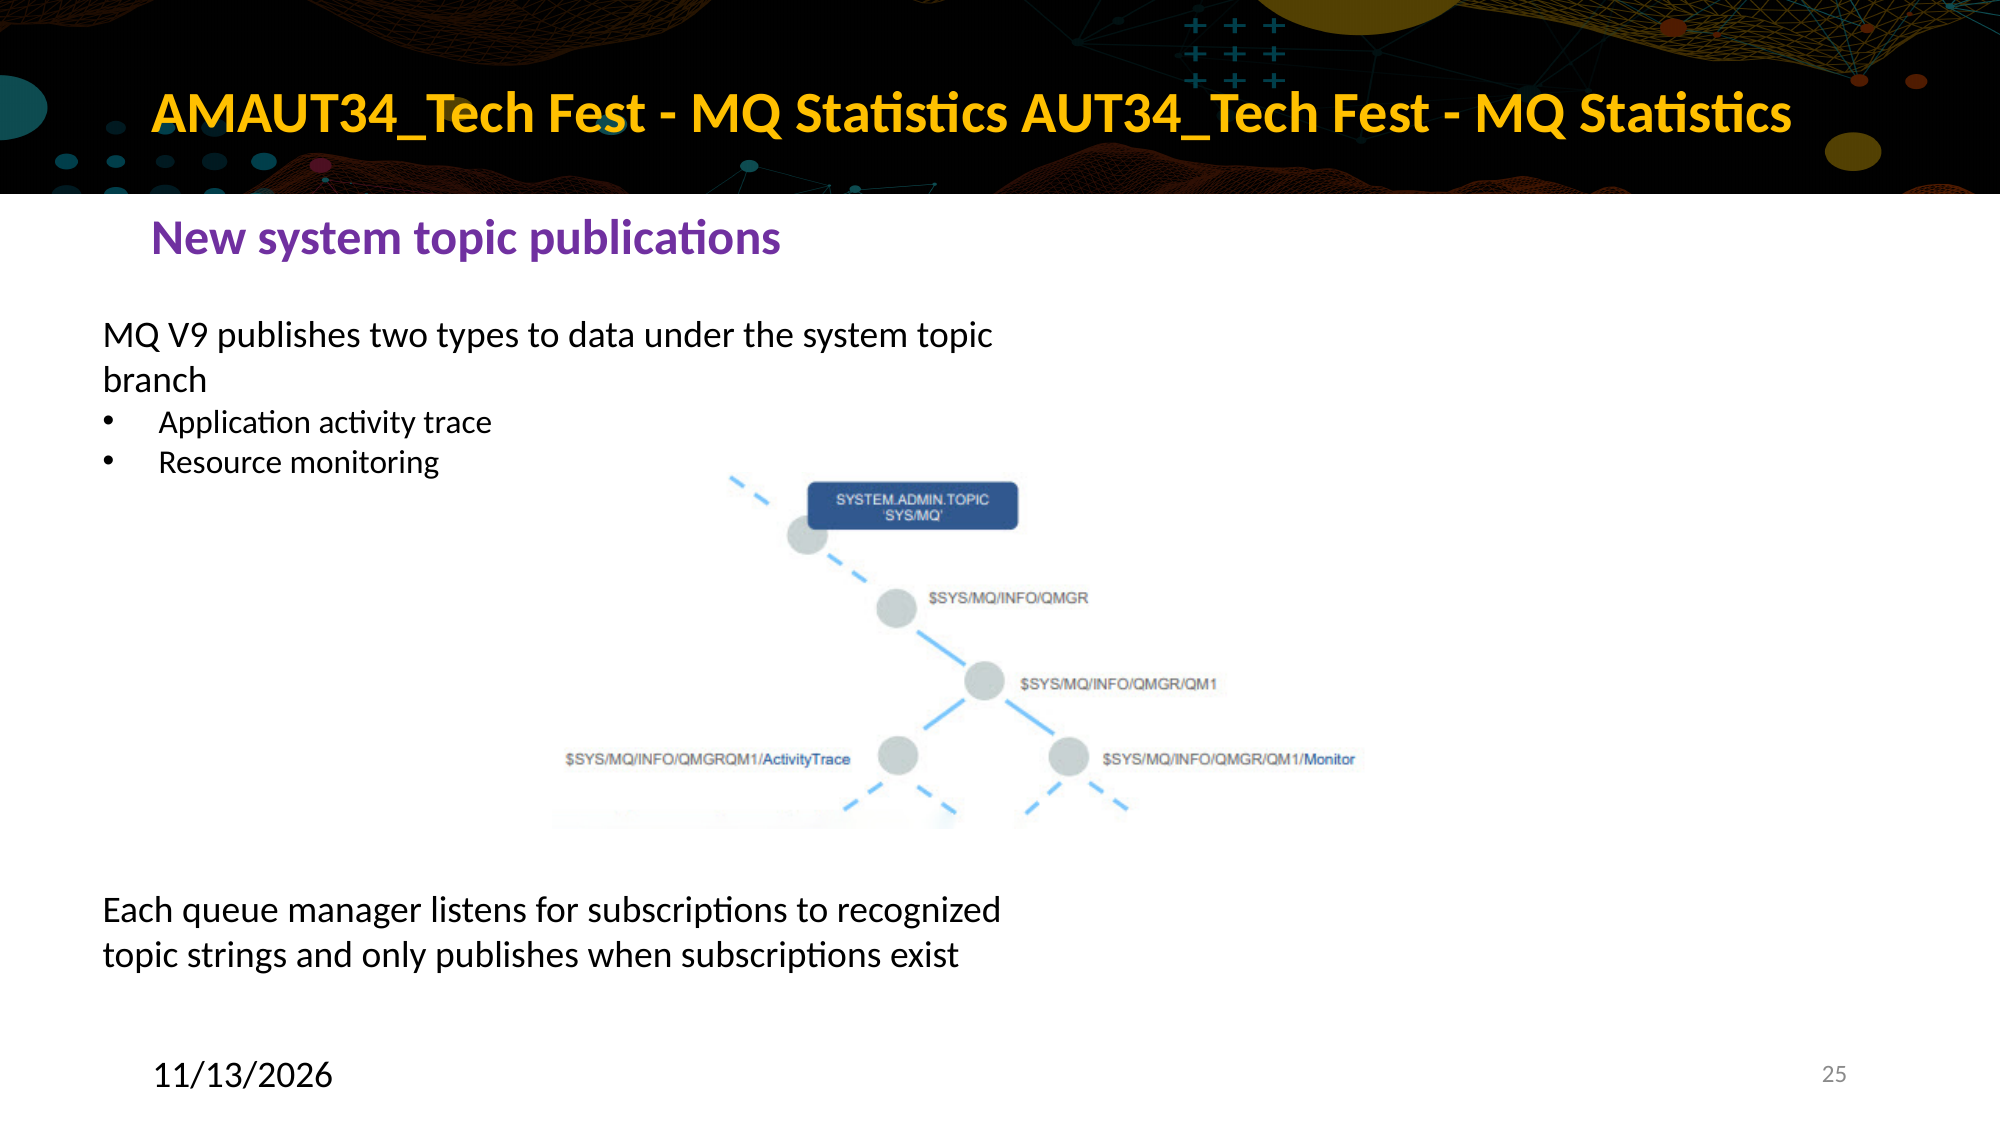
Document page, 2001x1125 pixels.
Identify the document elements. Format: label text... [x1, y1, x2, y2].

text_box New system topic publications [136, 196, 921, 272]
text_box MQ V9 publishes two types to data under the system topic branch Application activity trace Resource monitoring Each queue manager listens for subscriptions to recognized topic strings and only publishes when subscriptions exist [87, 302, 1088, 982]
slide_number 25 [1412, 1042, 1863, 1103]
picture [552, 472, 1385, 829]
title AMAUT34_Tech Fest - MQ Statistics AUT34_Tech Fest - MQ Statistics [136, 72, 1862, 153]
picture [0, 0, 2000, 194]
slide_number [137, 1042, 588, 1103]
